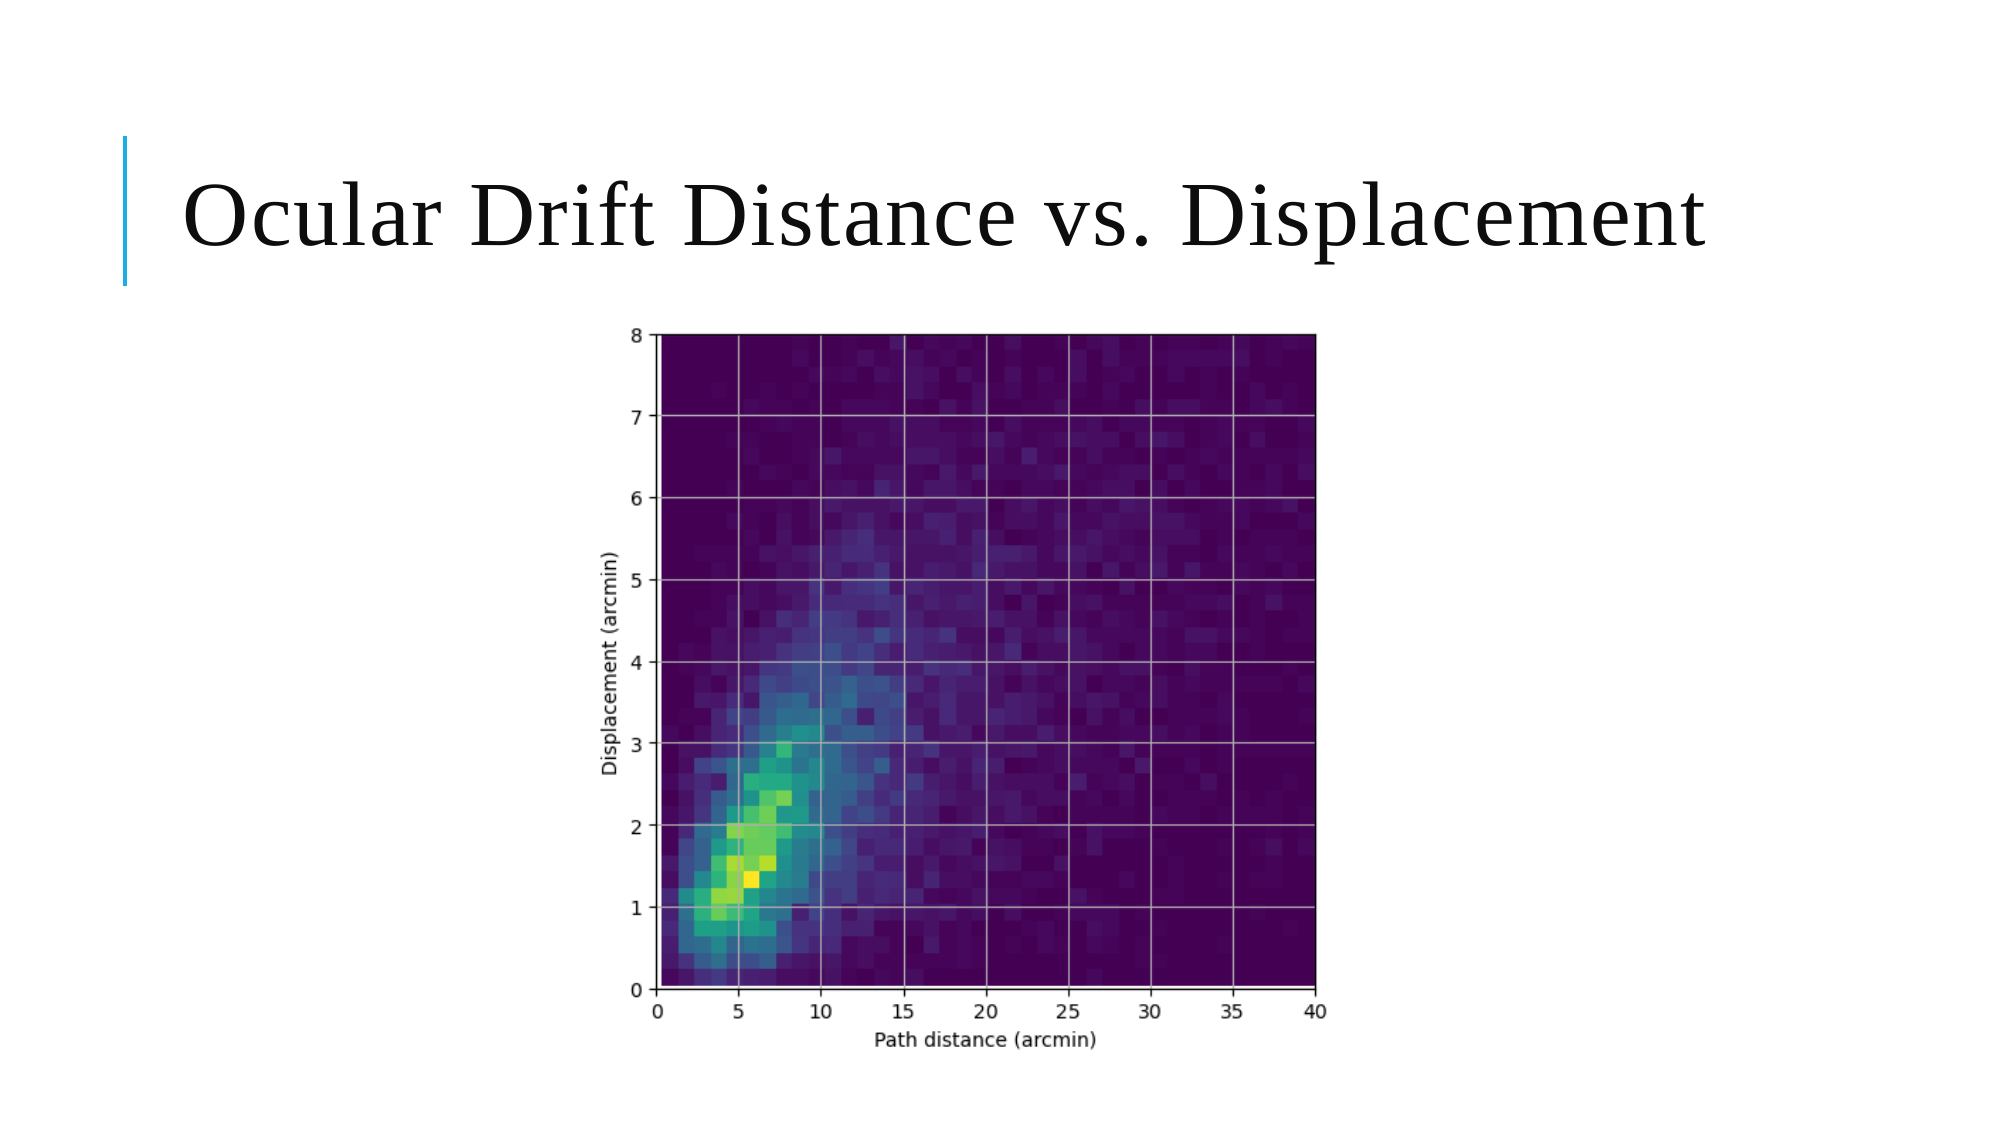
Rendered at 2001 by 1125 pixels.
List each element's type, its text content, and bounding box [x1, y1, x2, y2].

picture [588, 313, 1342, 1065]
title Ocular Drift Distance vs. Displacement [168, 96, 1763, 342]
